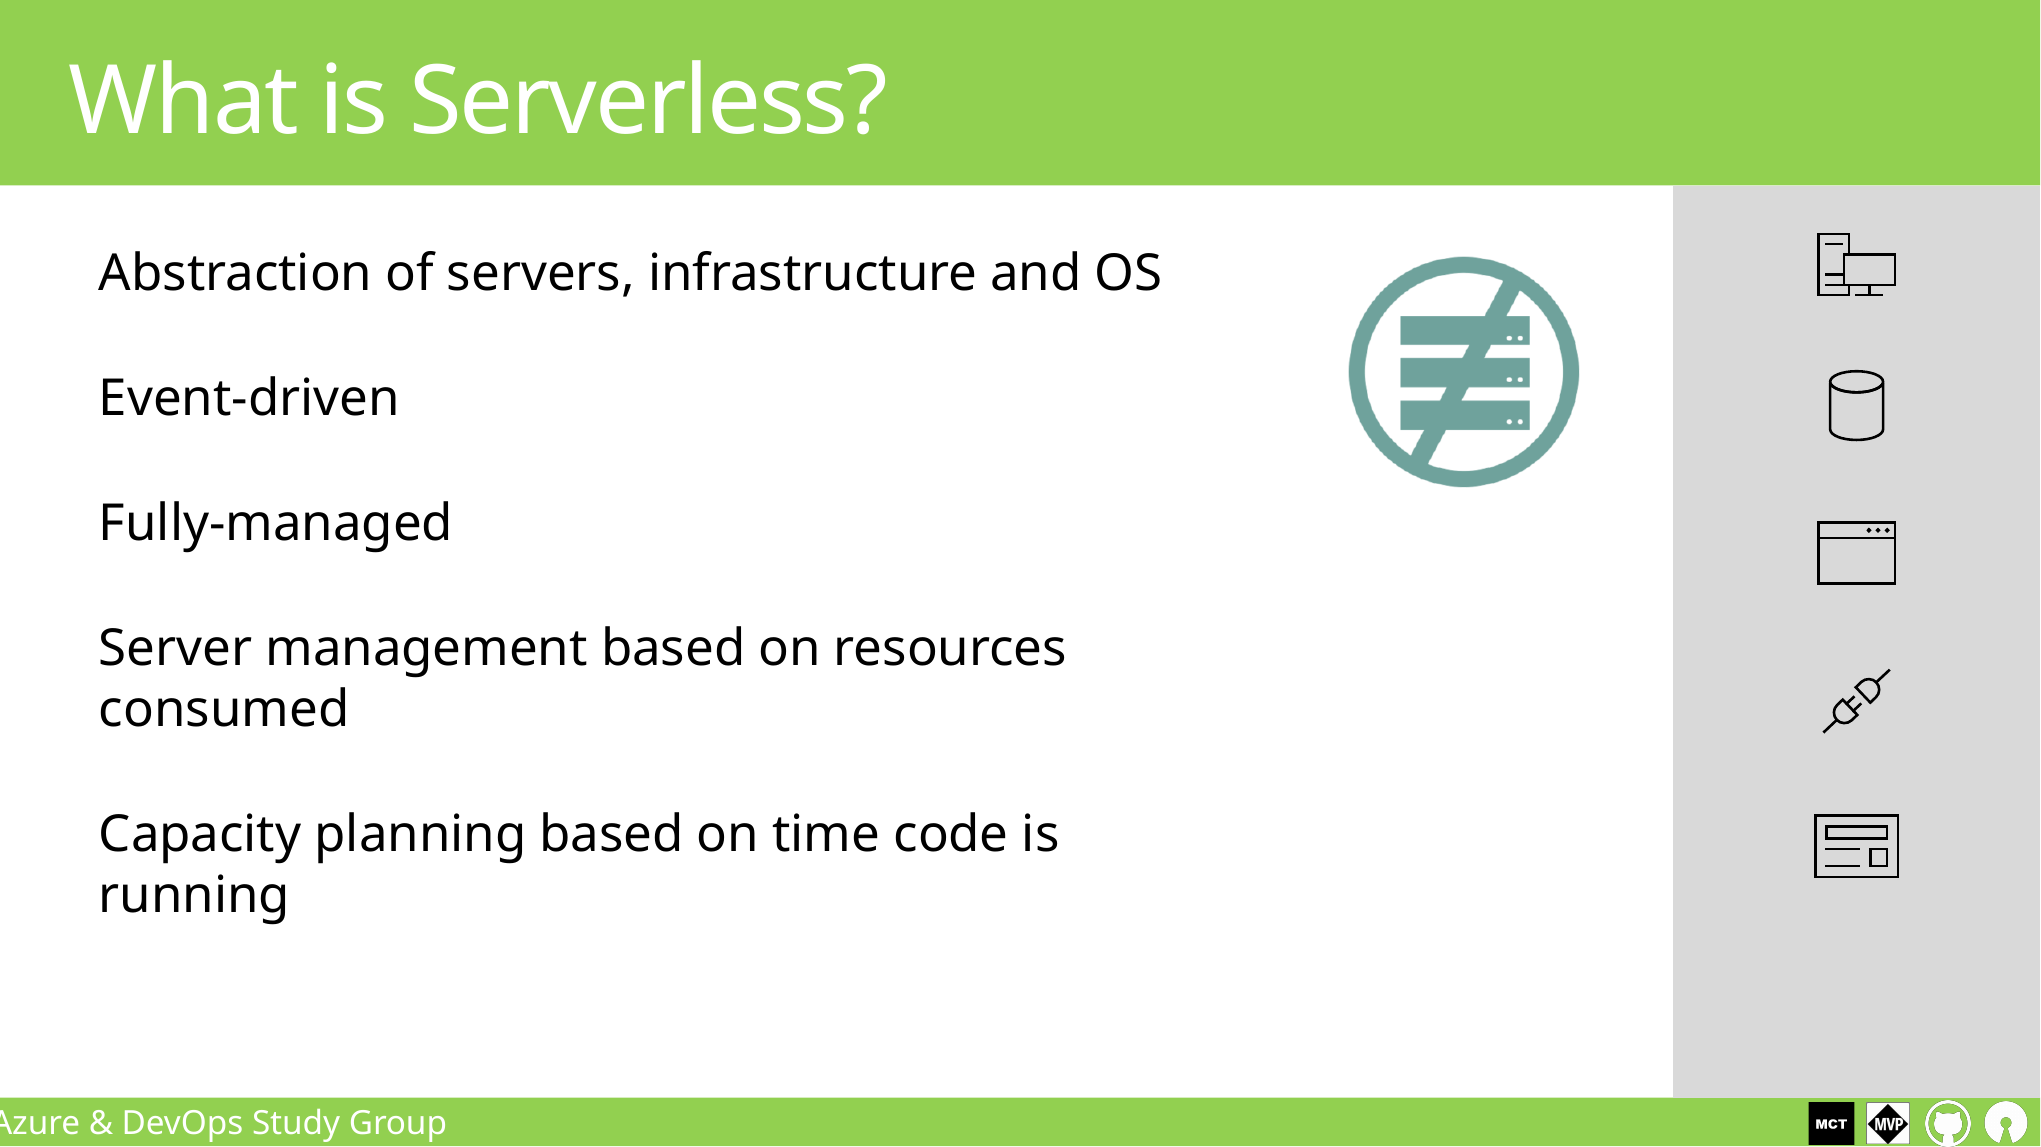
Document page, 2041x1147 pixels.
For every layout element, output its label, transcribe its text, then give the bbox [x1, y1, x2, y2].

text_box [1673, 185, 2040, 1098]
title What is Serverless? [45, 35, 1996, 186]
picture [1866, 1102, 1910, 1144]
text_box [1855, 670, 1889, 703]
picture [1982, 1098, 2030, 1146]
text_box [1815, 815, 1898, 877]
picture [1342, 250, 1584, 492]
text_box [1818, 522, 1895, 584]
text_box [1824, 697, 1861, 732]
text_box Abstraction of servers, infrastructure and OS Event-driven Fully-managed Server management based on resources consumed Capacity planning based on time code is running [98, 239, 1262, 923]
text_box [1818, 234, 1895, 296]
picture [1925, 1100, 1971, 1147]
text_box [1830, 371, 1884, 440]
